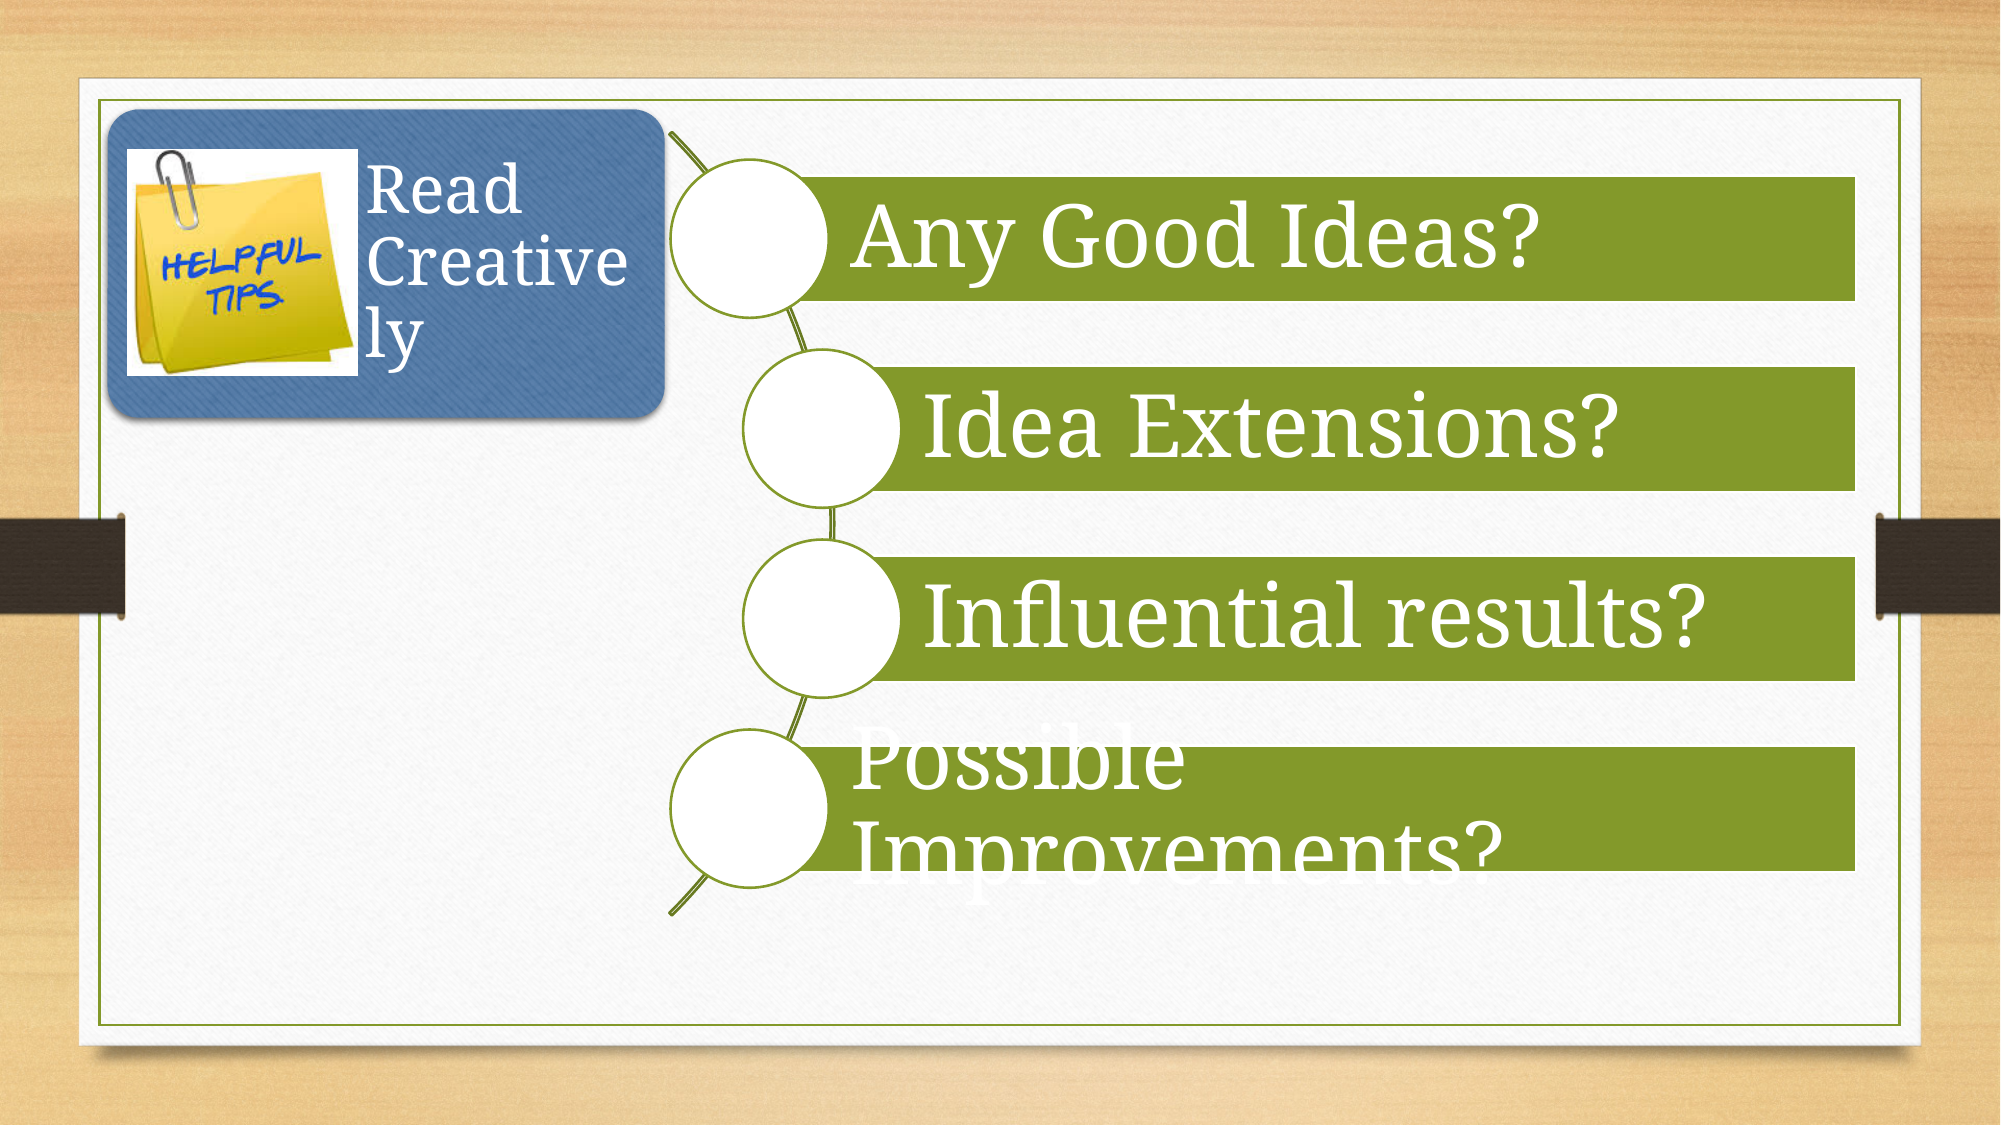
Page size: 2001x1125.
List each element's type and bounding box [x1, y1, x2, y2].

text_box [107, 109, 685, 418]
text_box [656, 111, 1868, 936]
picture [0, 0, 2001, 1125]
